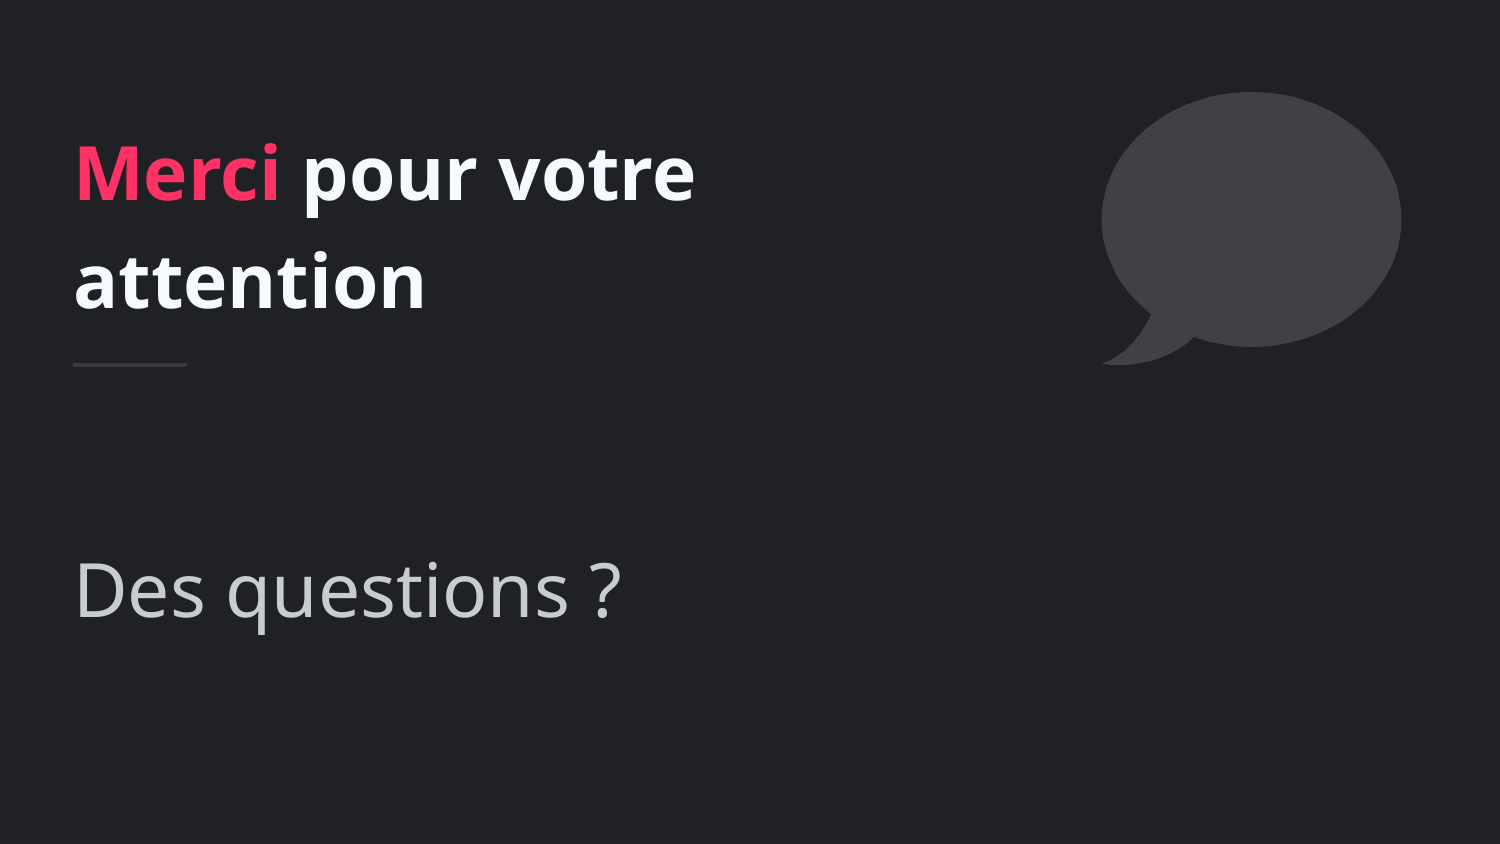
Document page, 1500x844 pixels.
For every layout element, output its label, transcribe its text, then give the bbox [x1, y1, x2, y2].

text_box Des questions ? [73, 497, 677, 633]
text_box Merci pour votre attention [73, 107, 721, 324]
text_box [1101, 92, 1402, 365]
